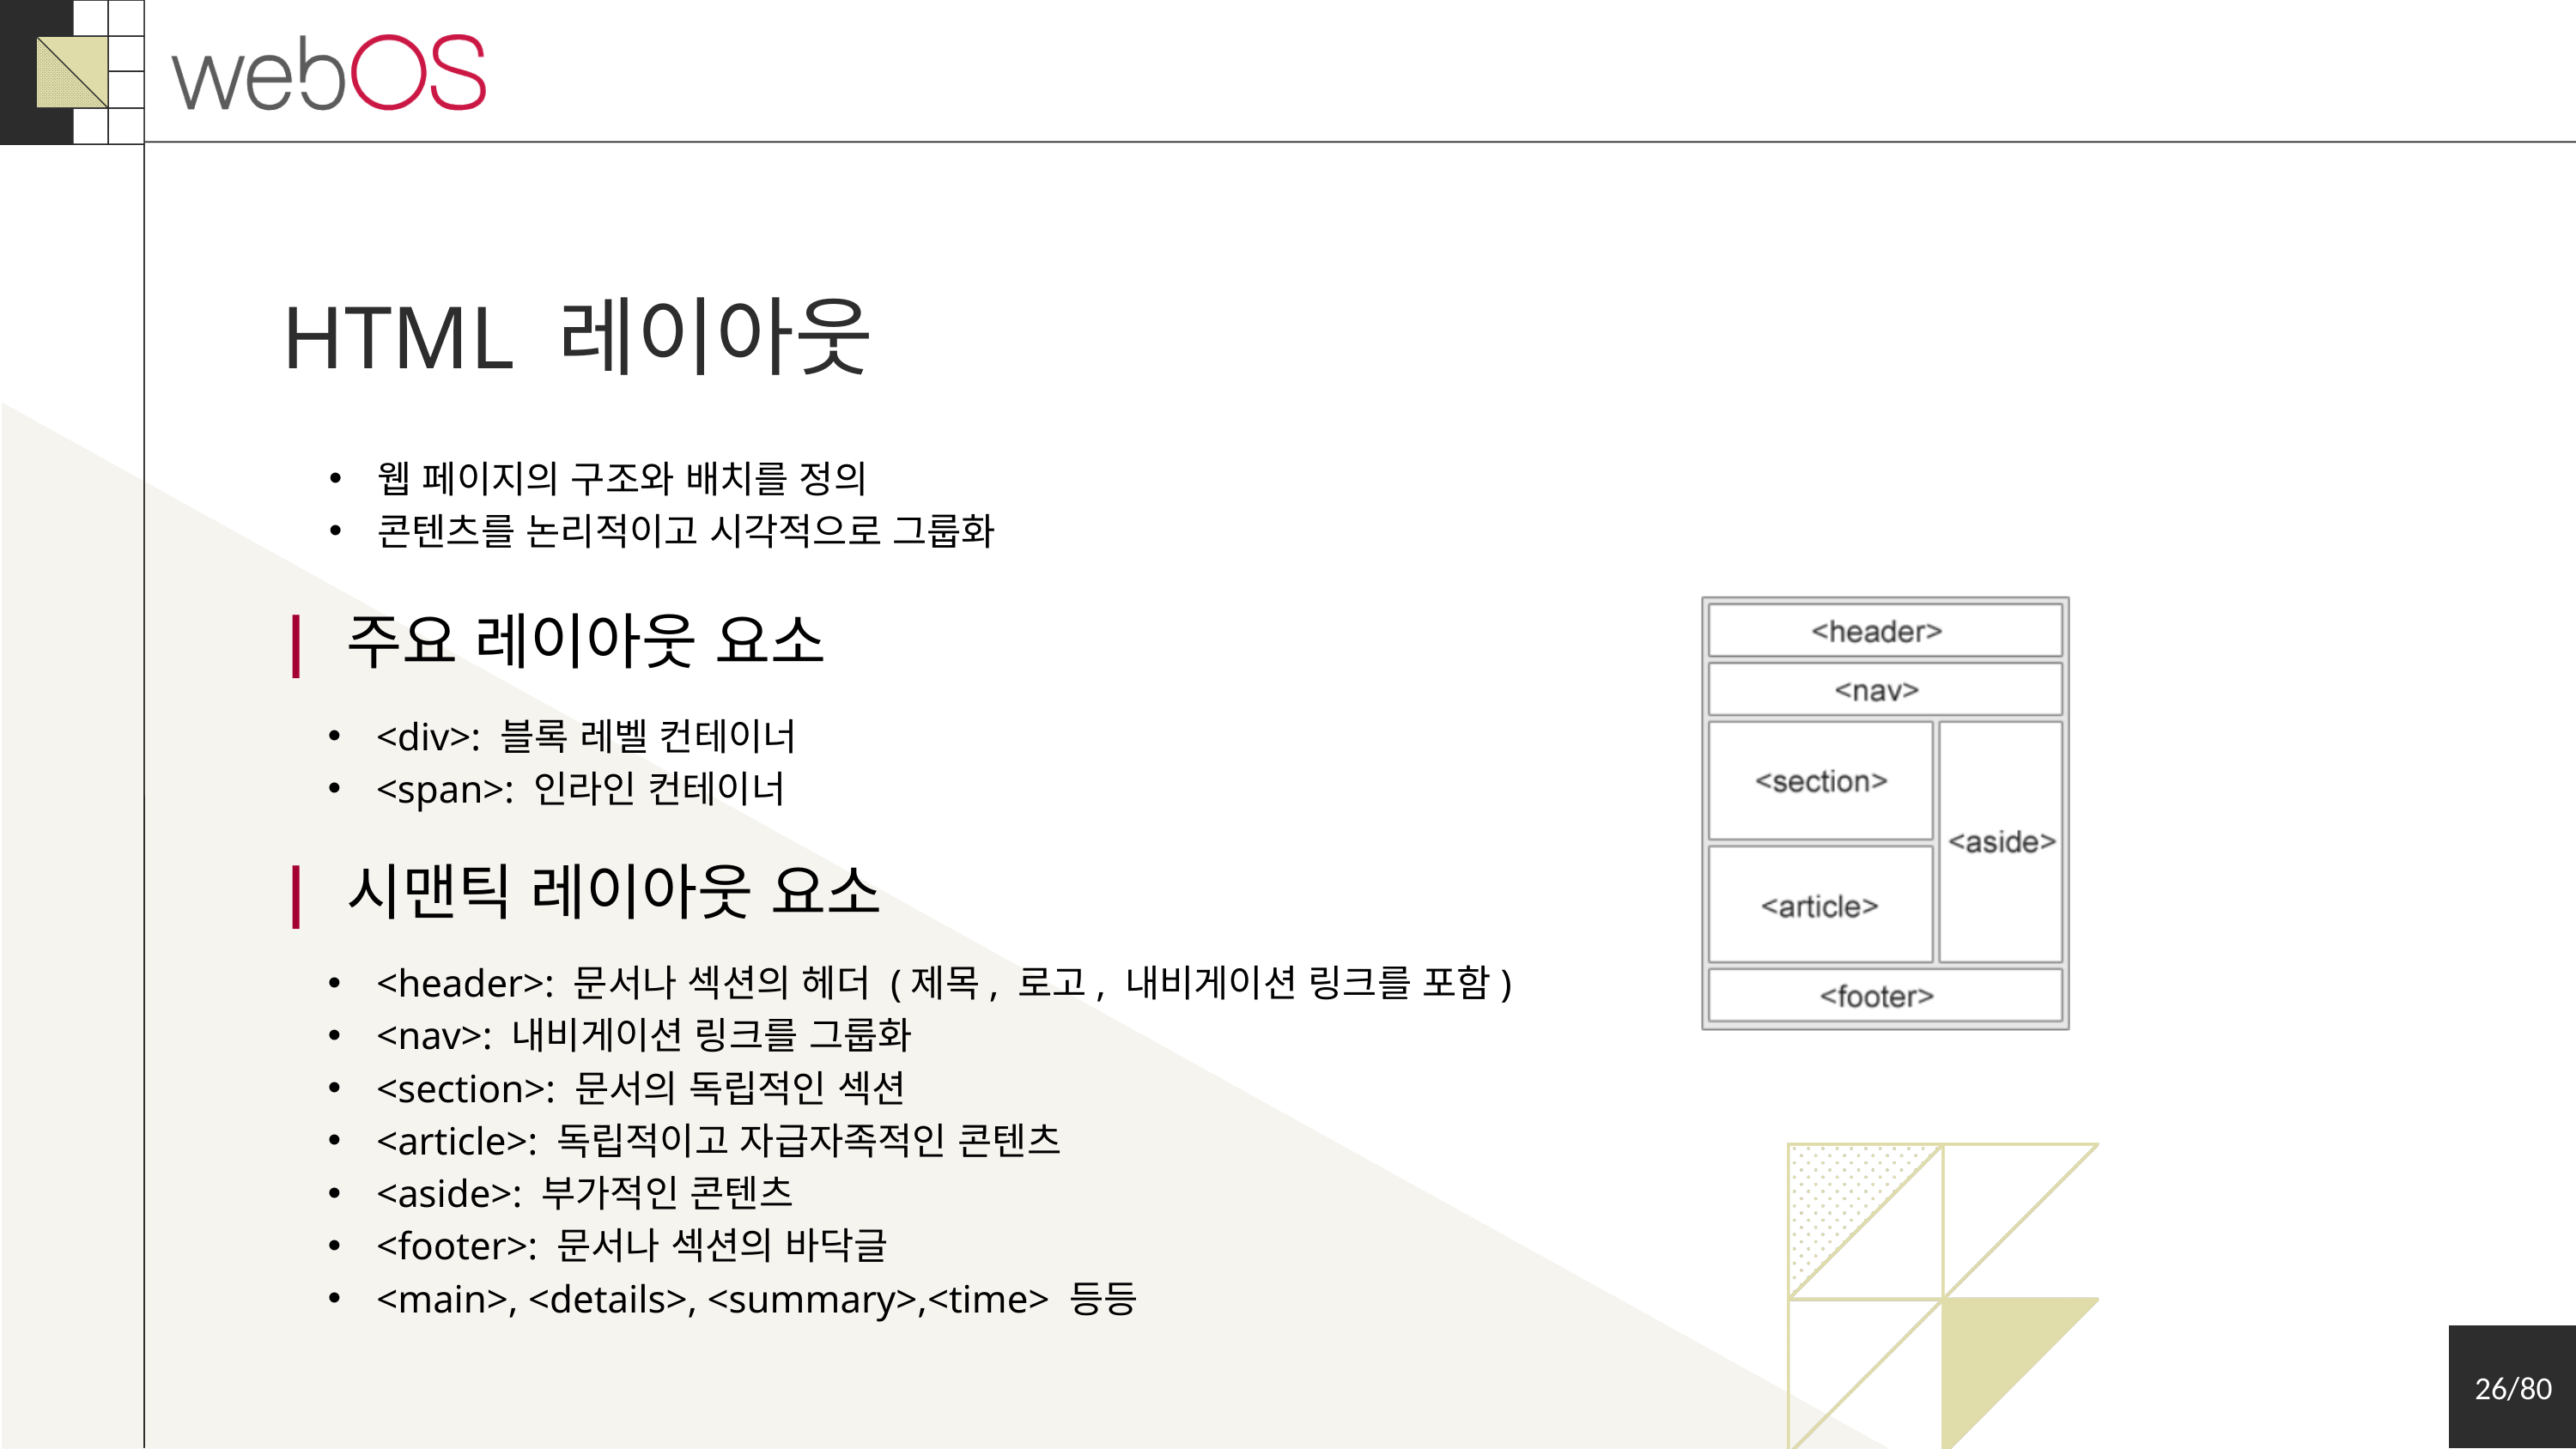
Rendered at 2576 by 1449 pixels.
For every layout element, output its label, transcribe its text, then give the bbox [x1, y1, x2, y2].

text_box [0, 0, 145, 145]
text_box <div>: 블록 레벨 컨테이너 <span>: 인라인 컨테이너 [327, 705, 1170, 811]
text_box | 시맨틱 레이아웃 요소 [278, 842, 1557, 928]
picture [153, 10, 500, 131]
text_box <header>: 문서나 섹션의 헤더 (제목, 로고, 내비게이션 링크를 포함) <nav>: 내비게이션 링크를 그룹화 <section>: 문서의 독립적인 섹션 <article>: 독립적이고 자급자족적인 콘텐츠 <aside>: 부가적인 콘텐츠 <footer>: 문서나 섹션의 바닥글 <main>, <details>, <summary>,<time> 등등 [327, 952, 1514, 1320]
text_box 웹 페이지의 구조와 배치를 정의 콘텐츠를 논리적이고 시각적으로 그룹화 [329, 447, 1170, 554]
text_box | 주요 레이아웃 요소 [278, 591, 1557, 677]
text_box HTML 레이아웃 [280, 265, 2275, 386]
text_box [1787, 1143, 2099, 1449]
slide_number 26/80 [2264, 1361, 2566, 1413]
picture [1686, 572, 2082, 1048]
